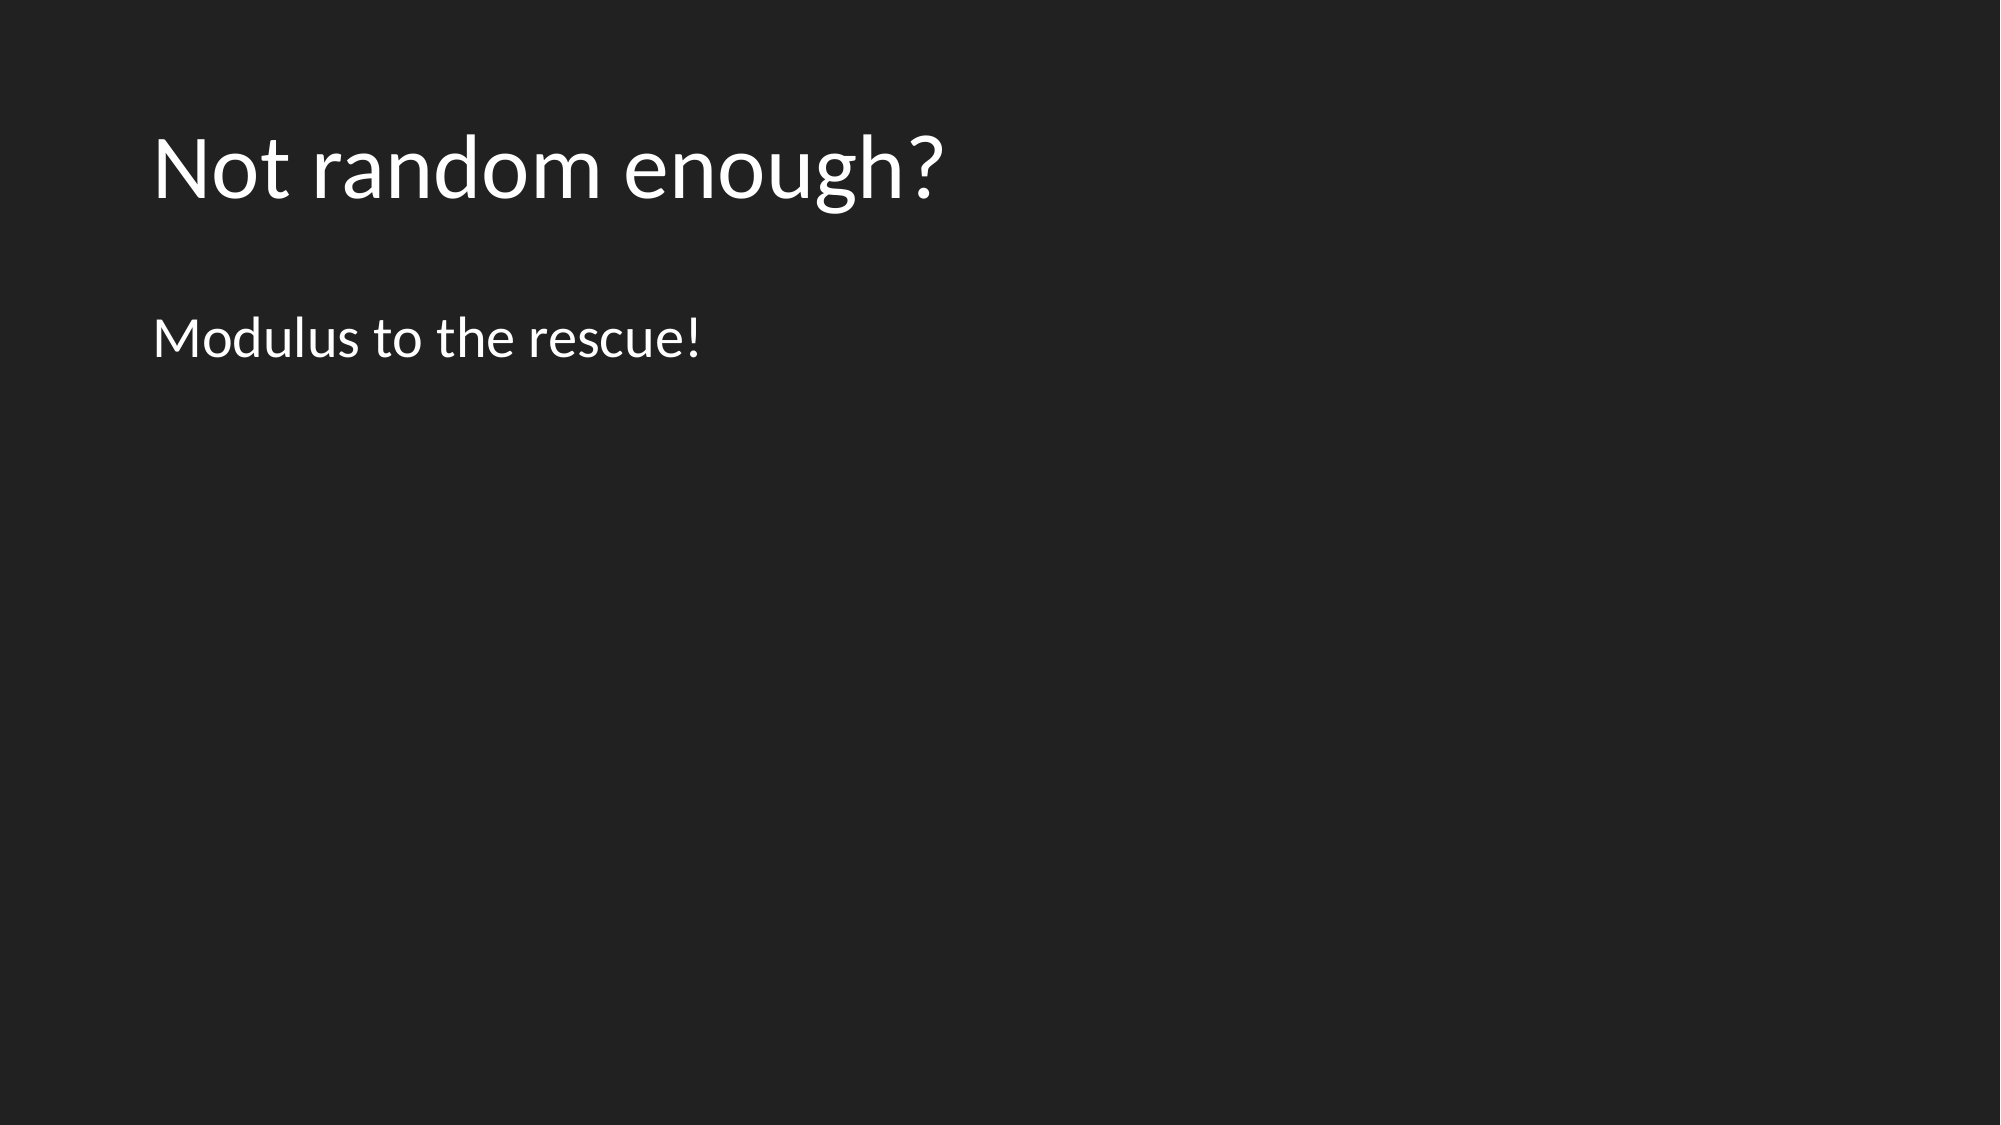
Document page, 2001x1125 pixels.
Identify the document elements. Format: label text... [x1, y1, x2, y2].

list Modulus to the rescue! [137, 299, 1863, 1014]
title Not random enough? [137, 59, 1863, 278]
